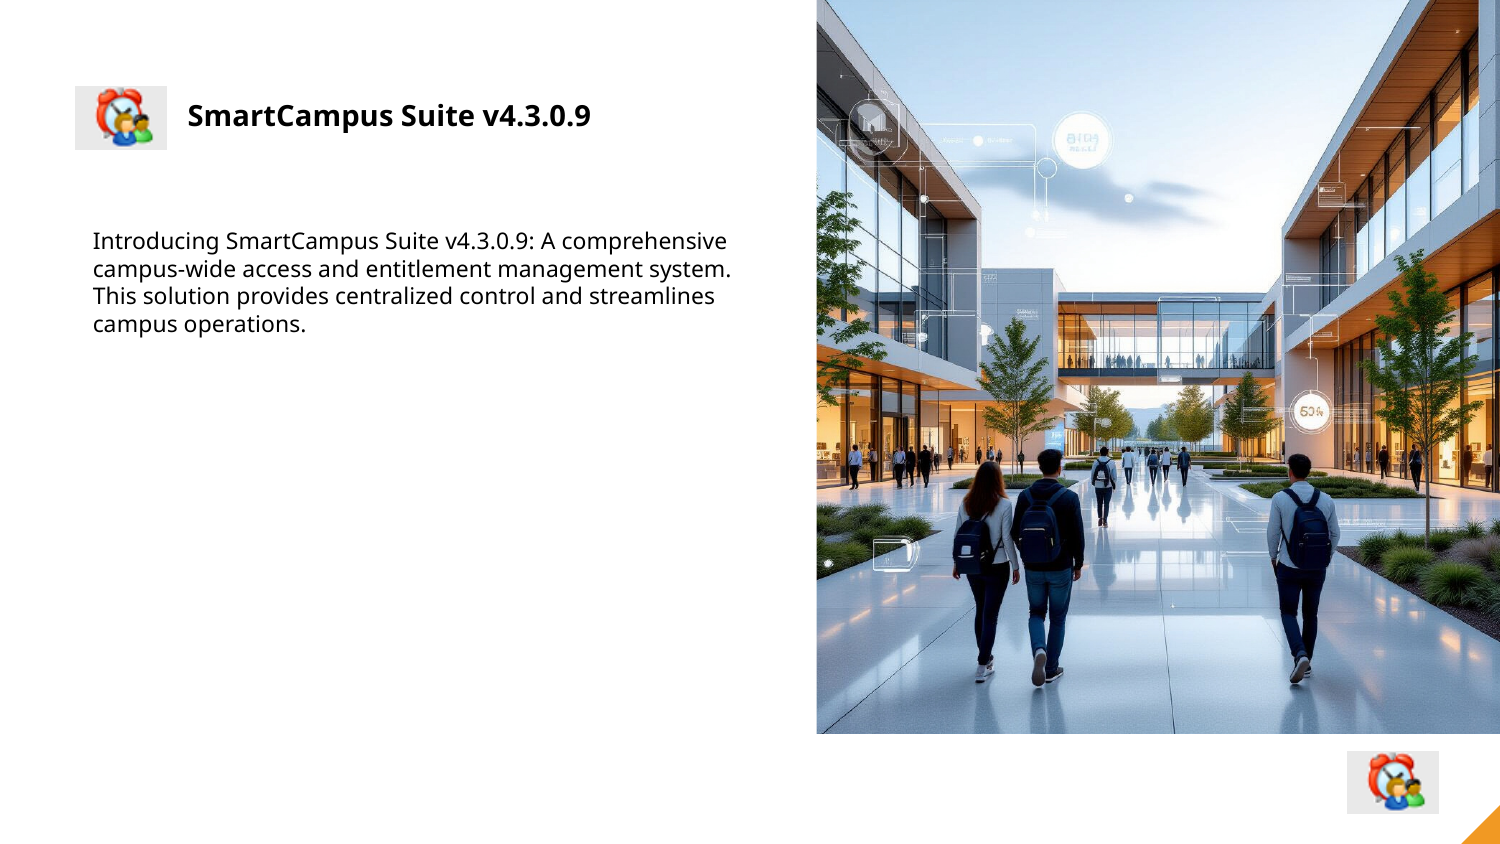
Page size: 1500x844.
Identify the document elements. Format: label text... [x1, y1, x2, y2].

picture [1347, 751, 1439, 814]
list Introducing SmartCampus Suite v4.3.0.9: A comprehensive campus-wide access and entitlement management system. This solution provides centralized control and streamlines campus operations. [92, 226, 765, 765]
picture [75, 86, 167, 150]
title SmartCampus Suite v4.3.0.9 [187, 97, 811, 180]
picture [816, 0, 1500, 734]
